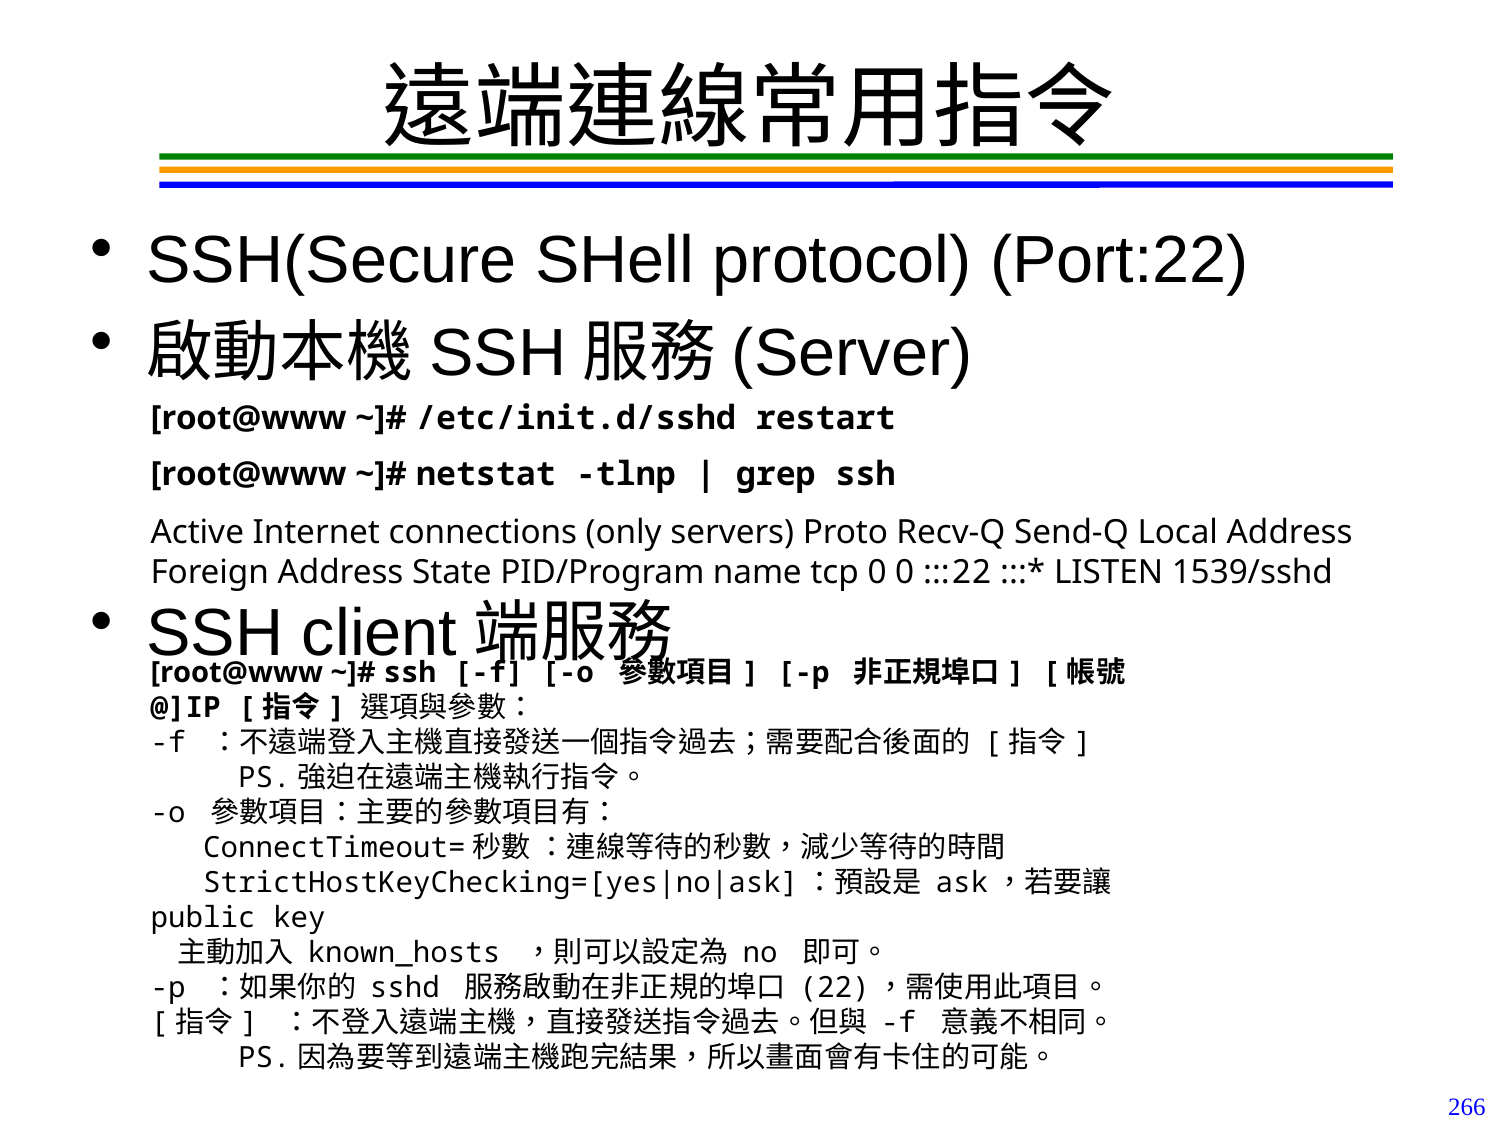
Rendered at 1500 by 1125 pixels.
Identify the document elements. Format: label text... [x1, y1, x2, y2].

title 遠端連線常用指令 [75, 45, 1425, 161]
list SSH(Secure SHell protocol) (Port:22) 啟動本機SSH服務(Server) SSH client端服務 [75, 207, 1425, 1059]
text_box [root@www ~]# netstat -tlnp | grep ssh [135, 444, 1388, 500]
text_box Active Internet connections (only servers) Proto Recv-Q Send-Q Local Address Foreign Address State PID/Program name tcp 0 0 :::22 :::* LISTEN 1539/sshd [135, 502, 1388, 598]
text_box [root@www ~]# /etc/init.d/sshd restart [135, 389, 1388, 444]
text_box [root@www ~]# ssh [-f] [-o 參數項目] [-p 非正規埠口] [帳號@]IP [指令] 選項與參數： -f ：不遠端登入主機直接發送一個指令過去；需要配合後面的 [指令] PS.強迫在遠端主機執行指令。 -o 參數項目：主要的參數項目有： ConnectTimeout=秒數 ：連線等待的秒數，減少等待的時間 StrictHostKeyChecking=[yes|no|ask]：預設是 ask，若要讓 public key 主動加入 known_hosts ，則可以設定為 no 即可。 -p ：如果你的 sshd 服務啟動在非正規的埠口 (22)，需使用此項目。 [指令] ：不登入遠端主機，直接發送指令過去。但與 -f 意義不相同。 PS.因為要等到遠端主機跑完結果，所以畫面會有卡住的可能。 [135, 646, 1176, 1116]
slide_number 266 [1150, 1082, 1500, 1119]
